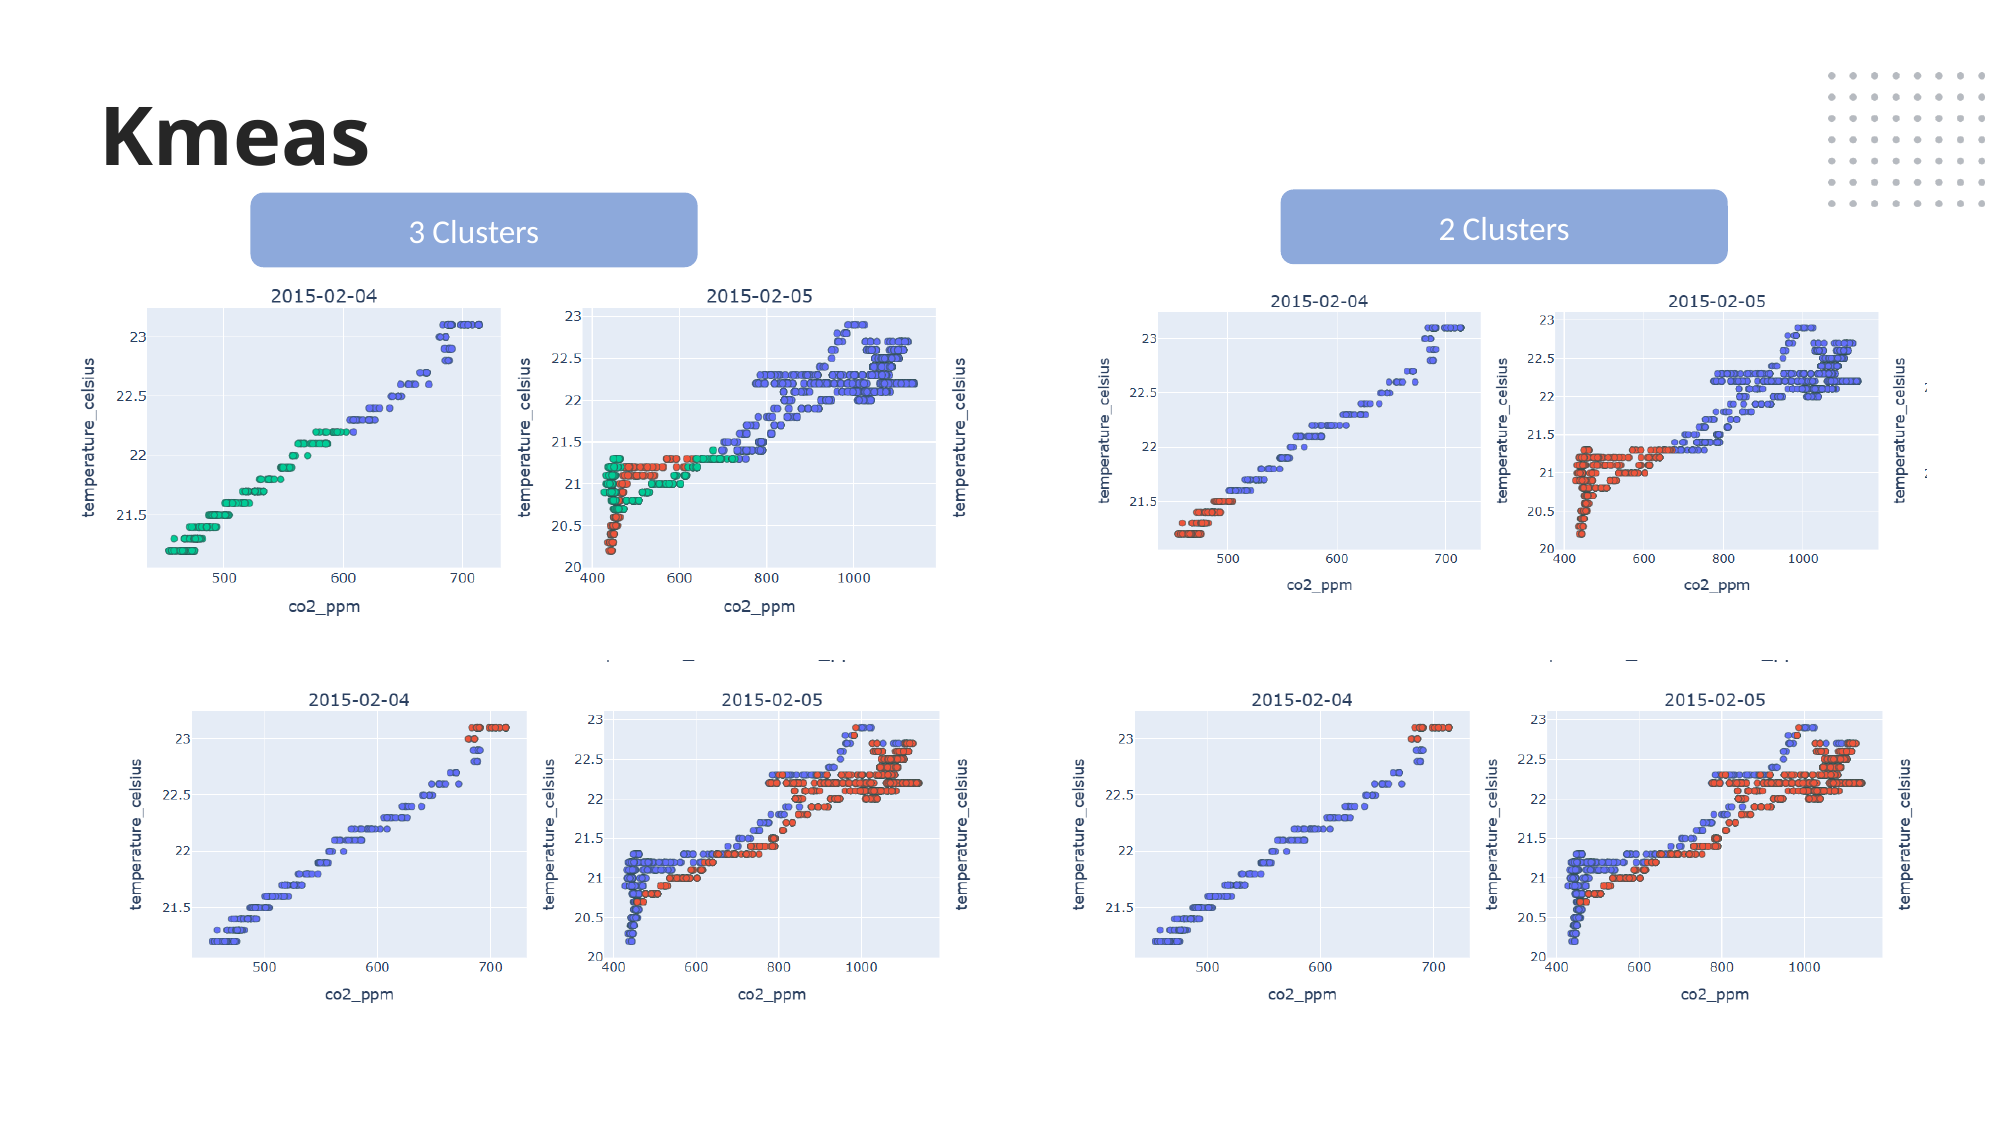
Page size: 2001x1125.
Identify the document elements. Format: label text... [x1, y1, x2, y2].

picture [99, 660, 984, 1023]
picture [1042, 660, 1927, 1023]
text_box 3 Clusters [251, 193, 697, 264]
text_box 2 Clusters [1281, 190, 1727, 264]
picture [1085, 266, 1927, 628]
title Kmeas [99, 44, 1900, 233]
picture [63, 265, 986, 625]
